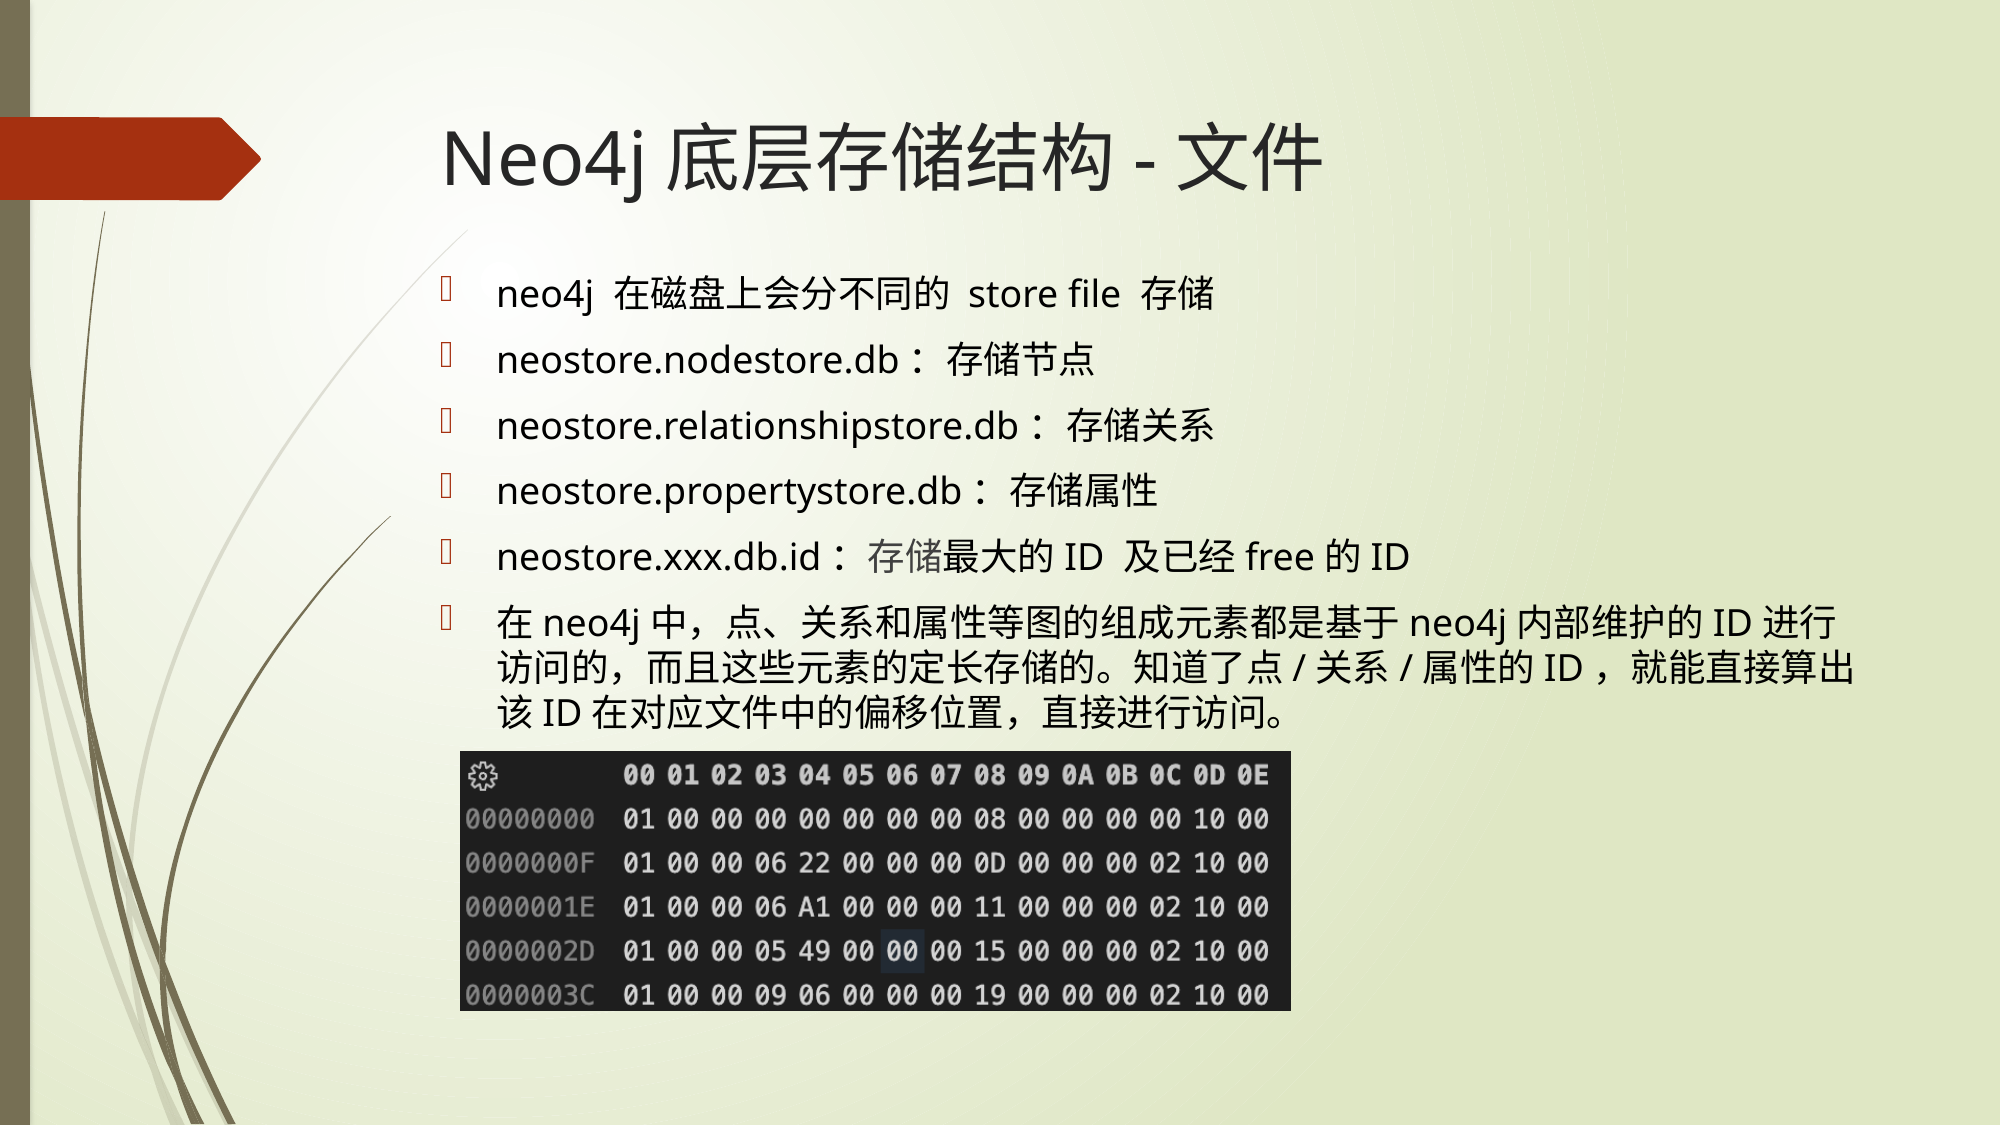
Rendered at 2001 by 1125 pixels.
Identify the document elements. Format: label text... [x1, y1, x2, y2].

list neo4j 在磁盘上会分不同的 store file 存储 neostore.nodestore.db：存储节点 neostore.relationshipstore.db：存储关系 neostore.propertystore.db：存储属性 neostore.xxx.db.id：存储最大的ID 及已经free的ID 在neo4j中，点、关系和属性等图的组成元素都是基于neo4j内部维护的ID进行访问的，而且这些元素的定长存储的。知道了点/关系/属性的ID，就能直接算出该ID在对应文件中的偏移位置，直接进行访问。 [424, 262, 1888, 970]
title Neo4j底层存储结构-文件 [425, 102, 1888, 262]
picture [460, 751, 1291, 1011]
